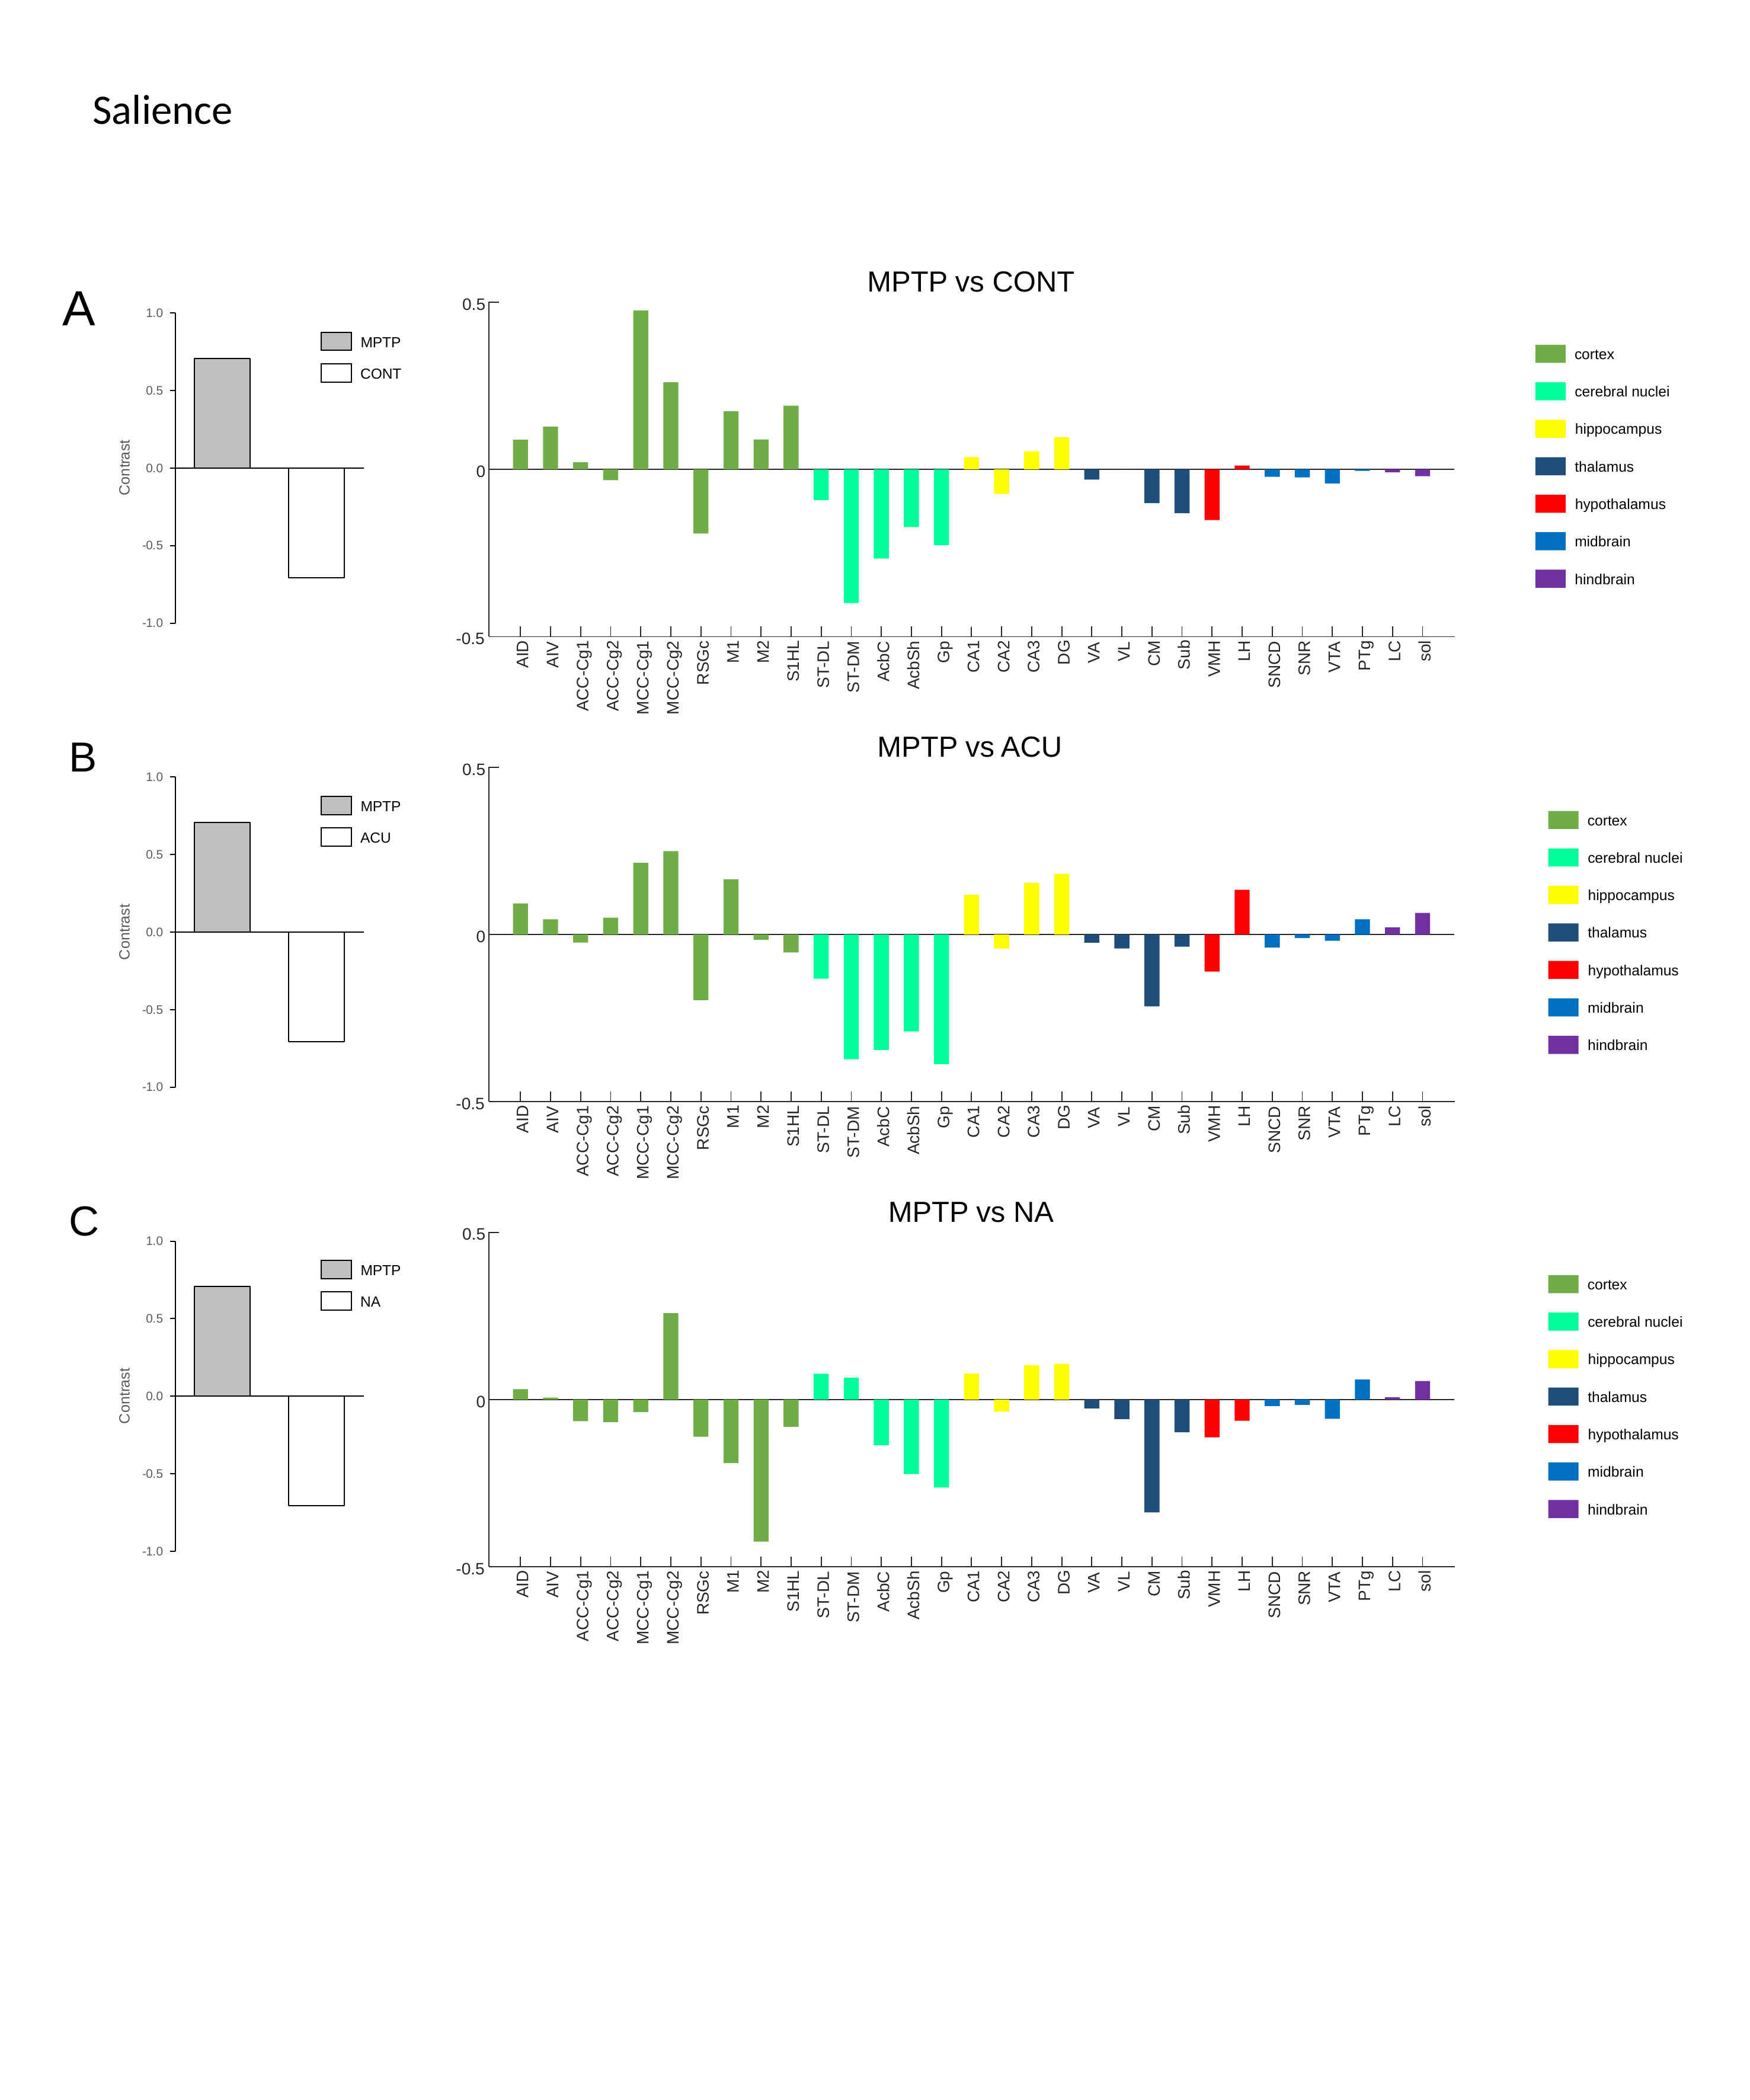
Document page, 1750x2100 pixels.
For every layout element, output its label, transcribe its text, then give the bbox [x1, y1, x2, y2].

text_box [1571, 806, 1693, 1058]
text_box a [53, 271, 161, 340]
text_box Salience [84, 78, 242, 137]
text_box B [60, 725, 167, 785]
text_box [96, 763, 327, 1101]
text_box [96, 299, 327, 637]
text_box C [60, 1189, 167, 1249]
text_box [96, 1227, 327, 1566]
picture [327, 185, 1571, 1737]
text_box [1571, 340, 1680, 592]
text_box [1571, 1270, 1693, 1522]
